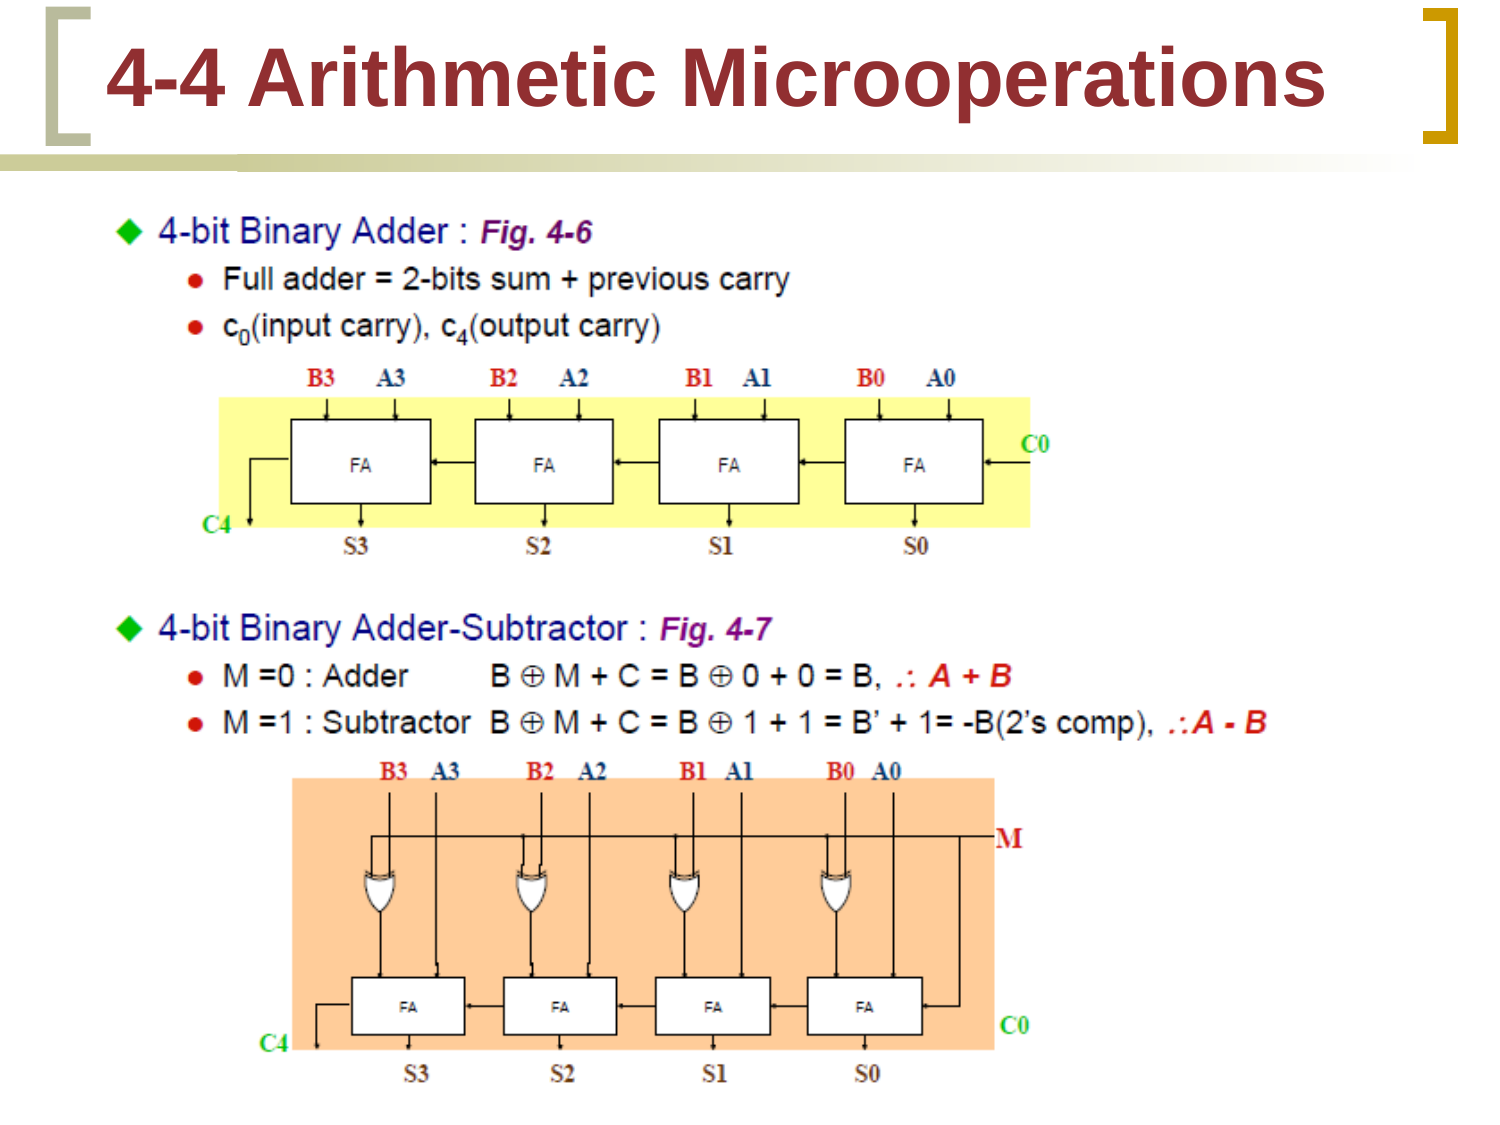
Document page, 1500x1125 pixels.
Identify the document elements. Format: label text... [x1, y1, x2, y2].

title 4-4 Arithmetic Microoperations [91, 17, 1425, 130]
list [62, 174, 1288, 1113]
